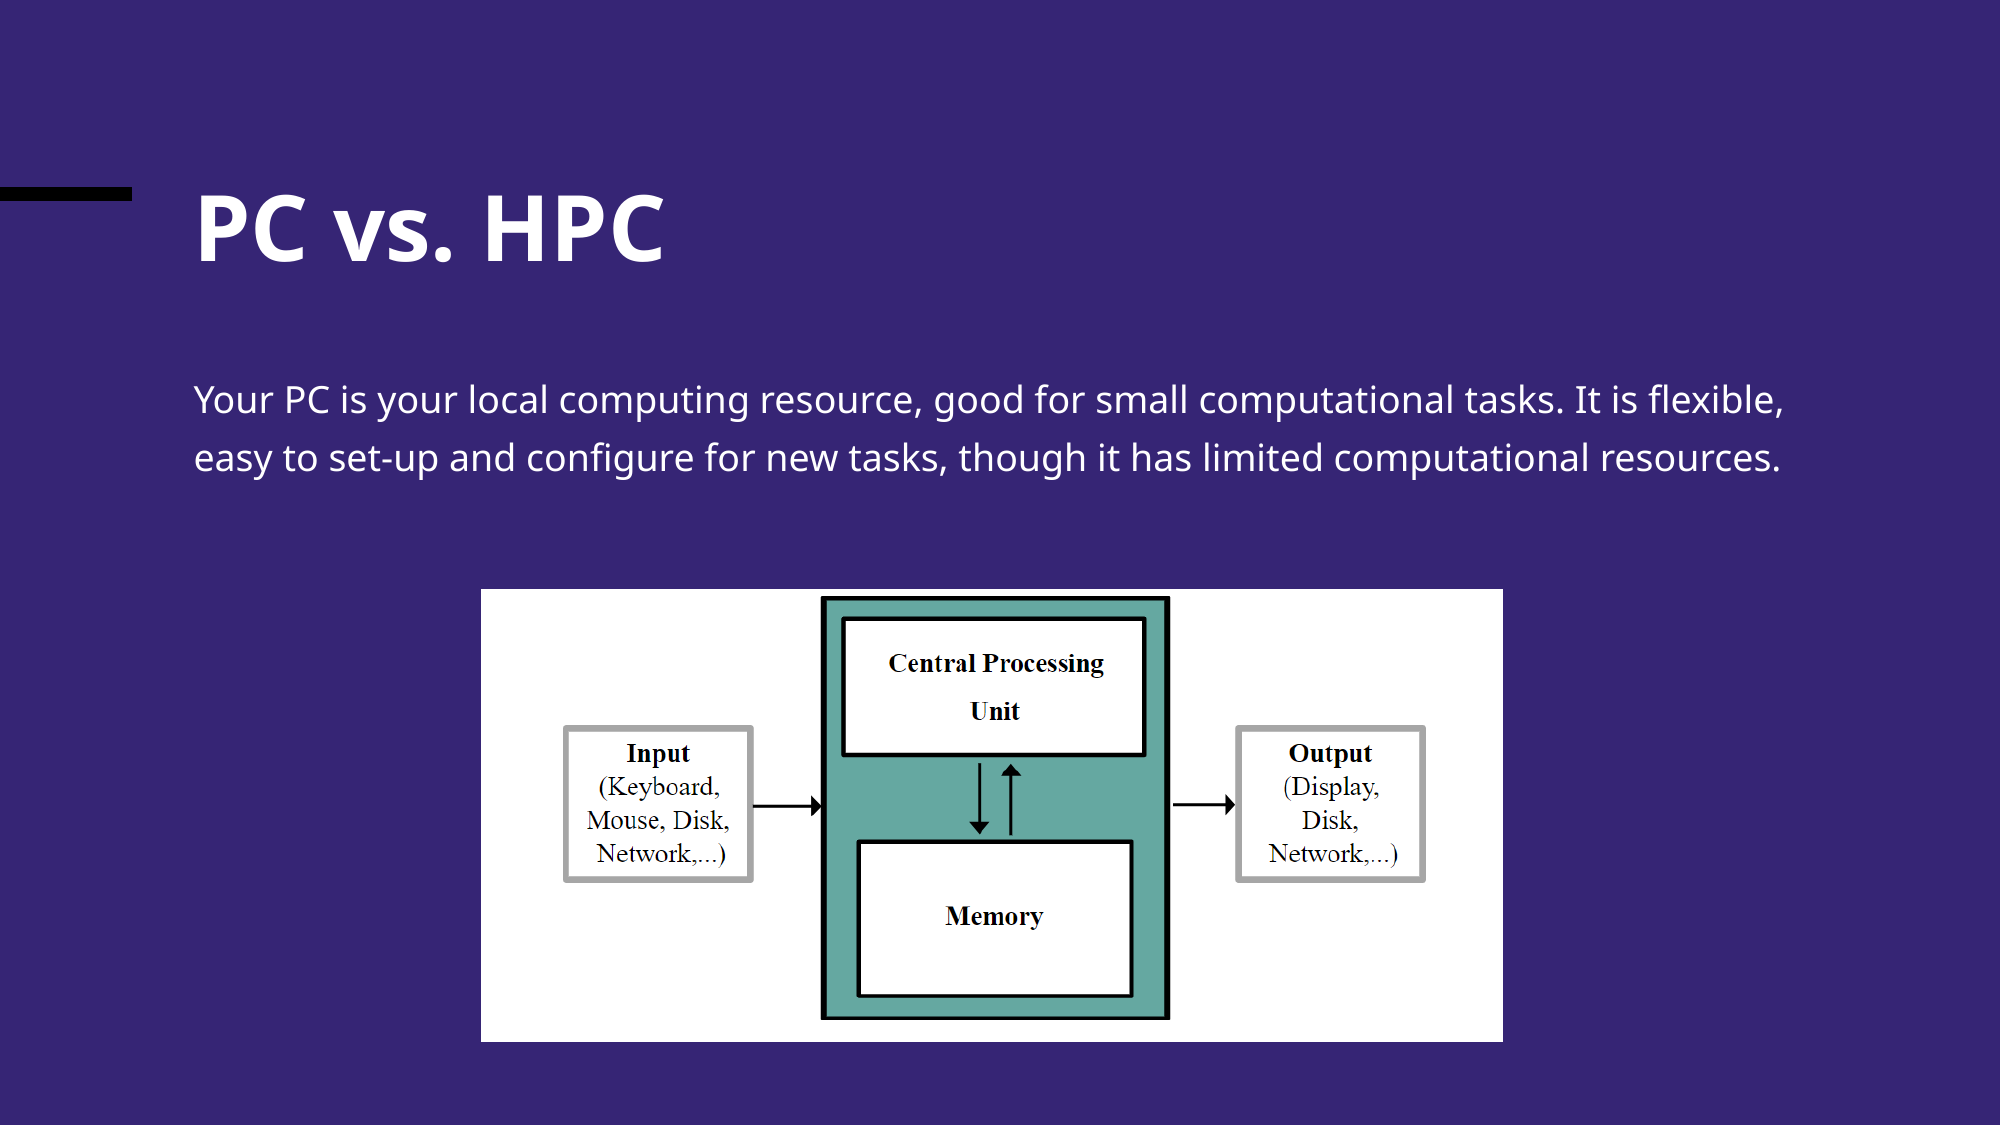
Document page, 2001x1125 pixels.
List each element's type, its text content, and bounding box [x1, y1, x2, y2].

title PC vs. HPC [178, 178, 1935, 392]
picture [481, 589, 1503, 1042]
list Your PC is your local computing resource, good for small computational tasks. It is flexible, easy to set-up and configure for new tasks, though it has limited computational resources. [178, 354, 1807, 985]
